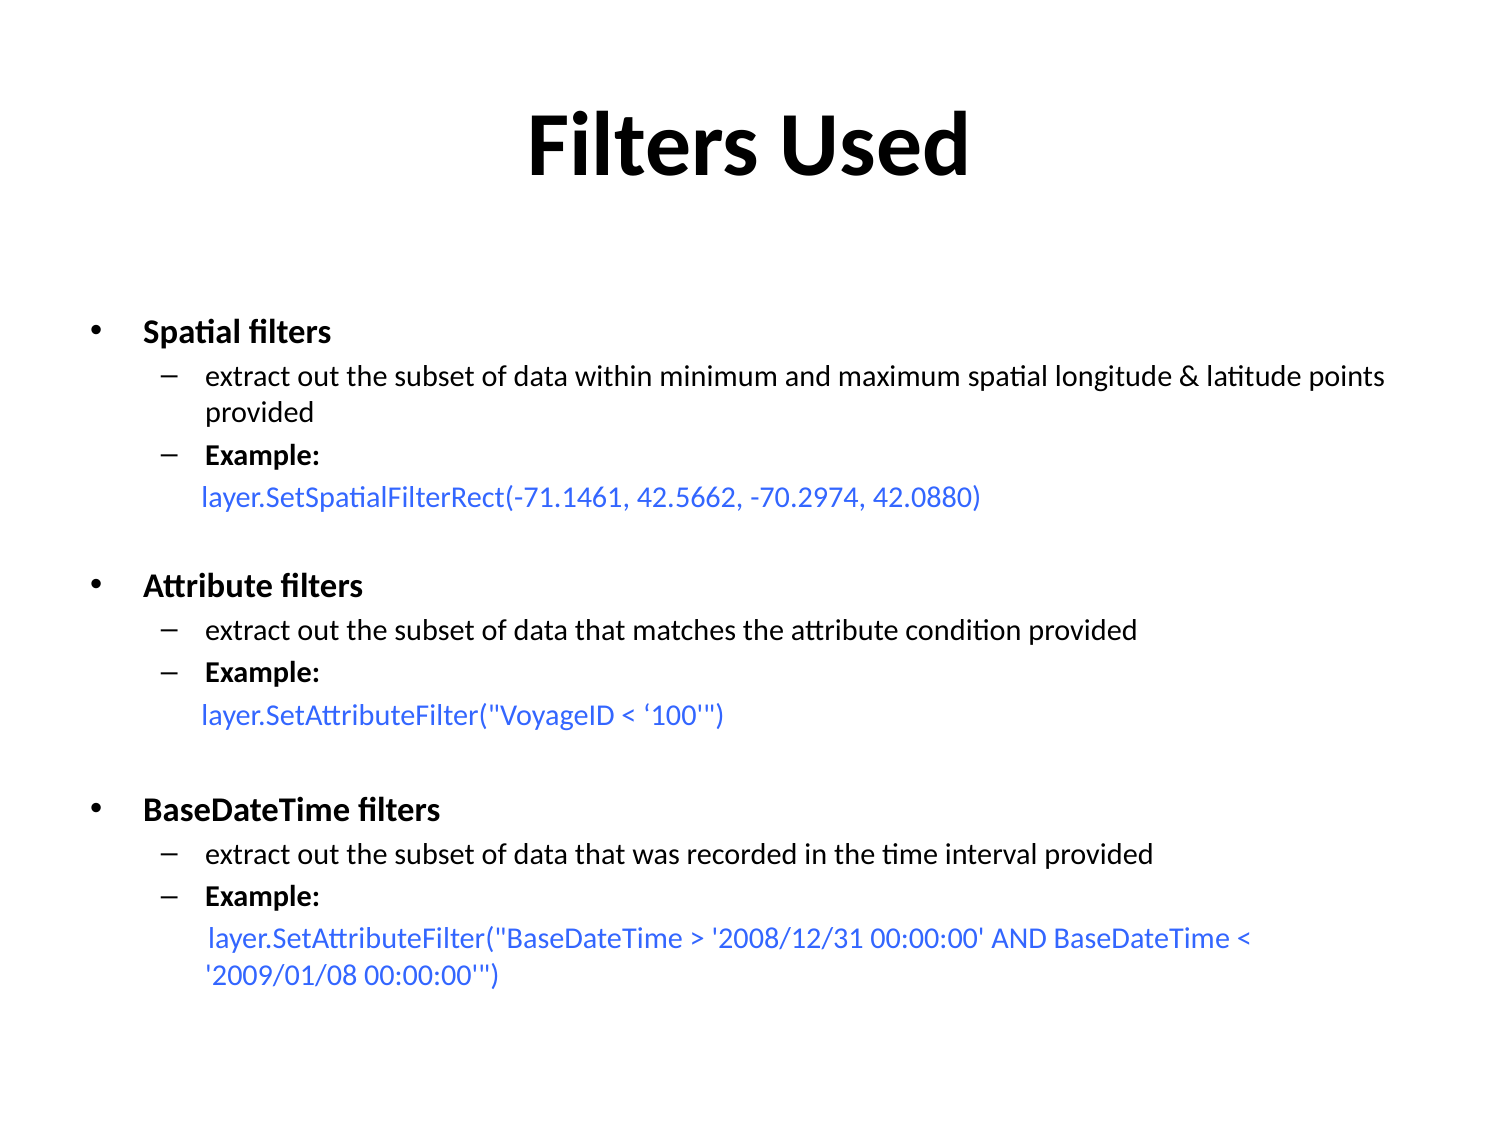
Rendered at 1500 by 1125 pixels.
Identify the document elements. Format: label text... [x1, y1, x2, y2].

title Filters Used [75, 45, 1425, 233]
list Spatial filters extract out the subset of data within minimum and maximum spatial longitude & latitude points provided Example: layer.SetSpatialFilterRect(-71.1461, 42.5662, -70.2974, 42.0880) Attribute filters extract out the subset of data that matches the attribute condition provided Example: layer.SetAttributeFilter("VoyageID < ‘100'") BaseDateTime filters extract out the subset of data that was recorded in the time interval provided Example: layer.SetAttributeFilter("BaseDateTime > '2008/12/31 00:00:00' AND BaseDateTime < '2009/01/08 00:00:00'") [75, 301, 1425, 1005]
